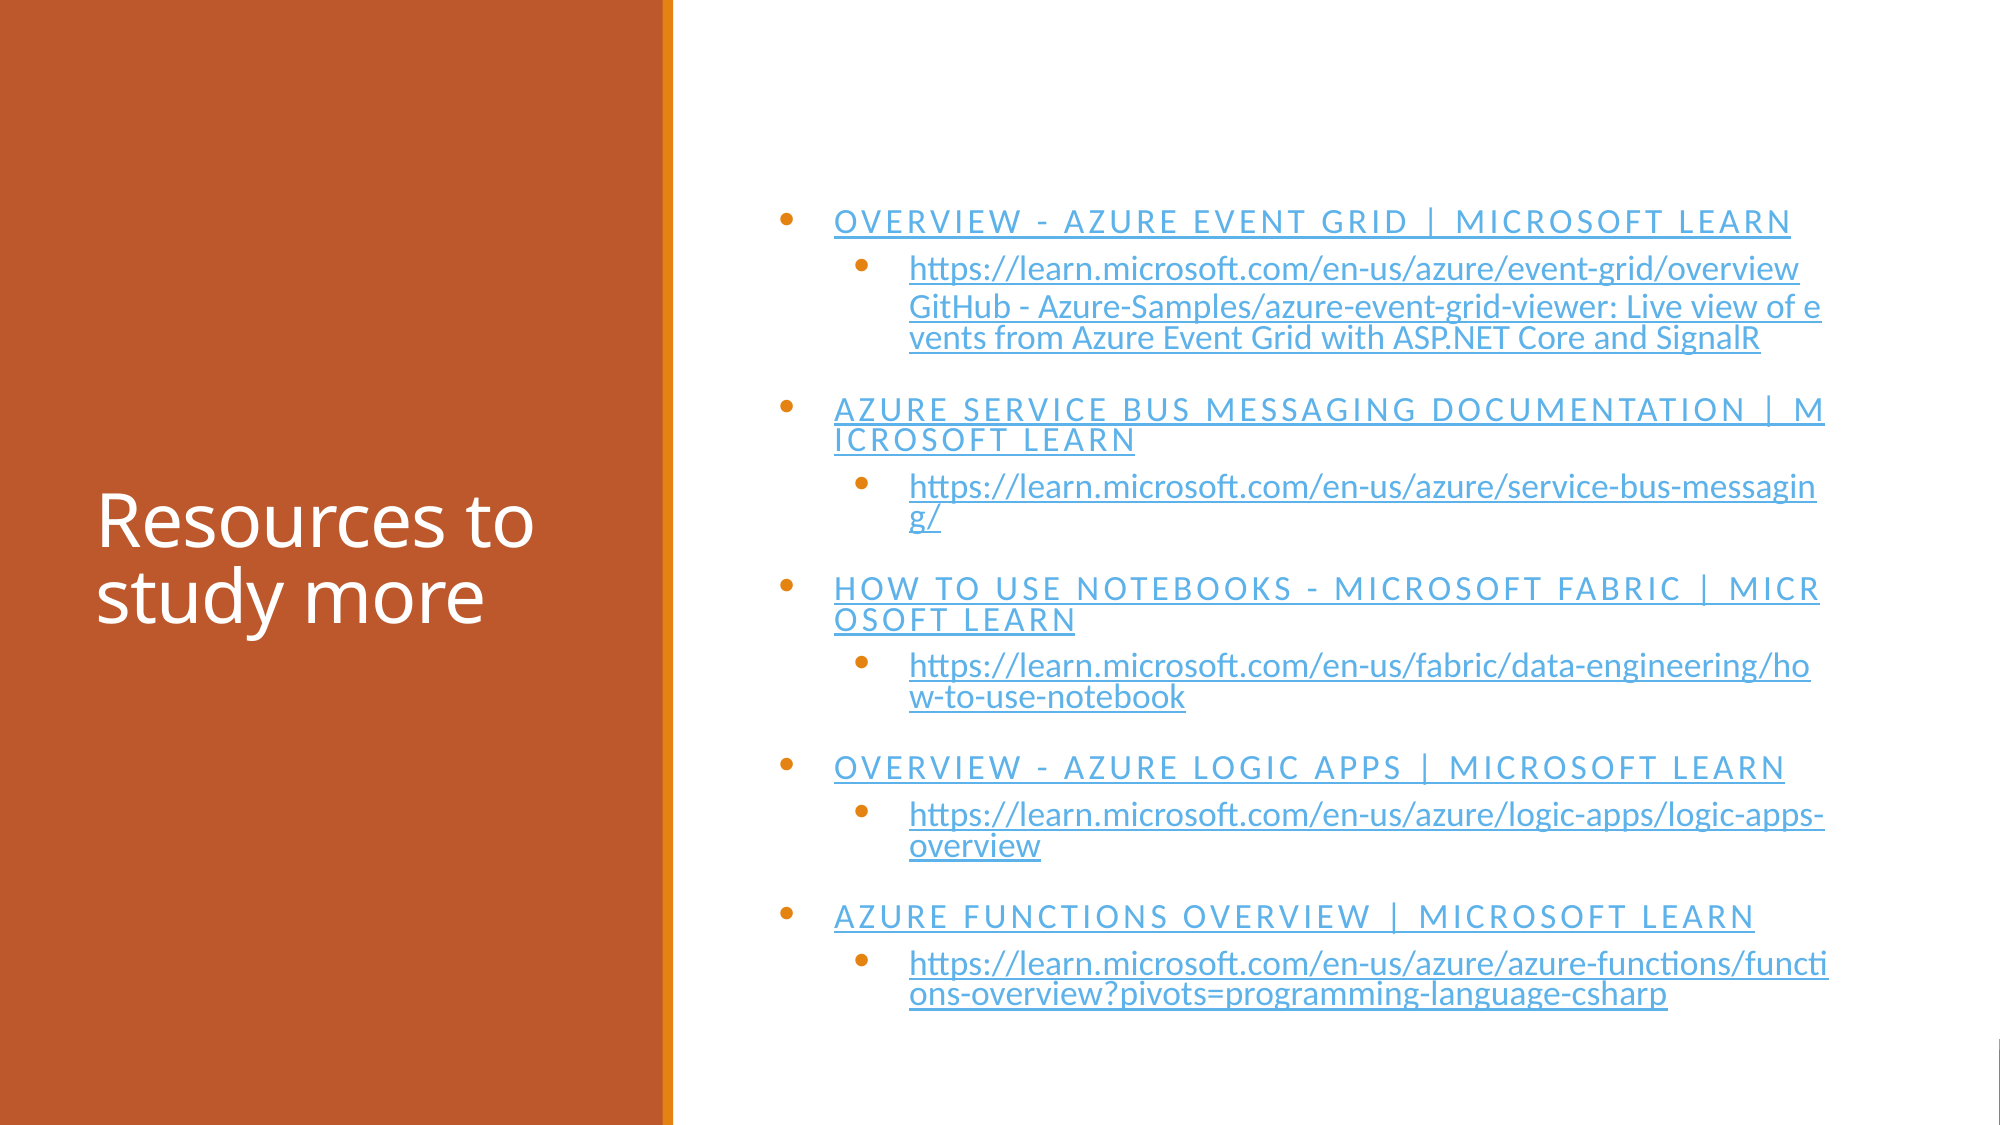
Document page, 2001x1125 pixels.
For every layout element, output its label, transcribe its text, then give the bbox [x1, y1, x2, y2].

text_box [661, 296, 674, 1125]
subtitle Overview - Azure Event Grid | Microsoft Learn https://learn.microsoft.com/en-us/azure/event-grid/overview GitHub - Azure-Samples/azure-event-grid-viewer: Live view of events from Azure Event Grid with ASP.NET Core and SignalR Azure Service Bus Messaging documentation | Microsoft Learn https://learn.microsoft.com/en-us/azure/service-bus-messaging/ How to use notebooks - Microsoft Fabric | Microsoft Learn https://learn.microsoft.com/en-us/fabric/data-engineering/how-to-use-notebook Overview - Azure Logic Apps | Microsoft Learn https://learn.microsoft.com/en-us/azure/logic-apps/logic-apps-overview Azure Functions Overview | Microsoft Learn https://learn.microsoft.com/en-us/azure/azure-functions/functions-overview?pivots=programming-language-csharp [777, 296, 1830, 1026]
text_box [0, 0, 661, 1125]
text_box [661, 0, 674, 282]
text_box [674, 0, 2000, 1125]
subtitle Overview - Azure Event Grid | Microsoft Learn https://learn.microsoft.com/en-us/azure/event-grid/overview GitHub - Azure-Samples/azure-event-grid-viewer: Live view of events from Azure Event Grid with ASP.NET Core and SignalR Azure Service Bus Messaging documentation | Microsoft Learn https://learn.microsoft.com/en-us/azure/service-bus-messaging/ How to use notebooks - Microsoft Fabric | Microsoft Learn https://learn.microsoft.com/en-us/fabric/data-engineering/how-to-use-notebook Overview - Azure Logic Apps | Microsoft Learn https://learn.microsoft.com/en-us/azure/logic-apps/logic-apps-overview Azure Functions Overview | Microsoft Learn https://learn.microsoft.com/en-us/azure/azure-functions/functions-overview?pivots=programming-language-csharp [777, 99, 1830, 282]
title Resources to study more [80, 99, 587, 1026]
